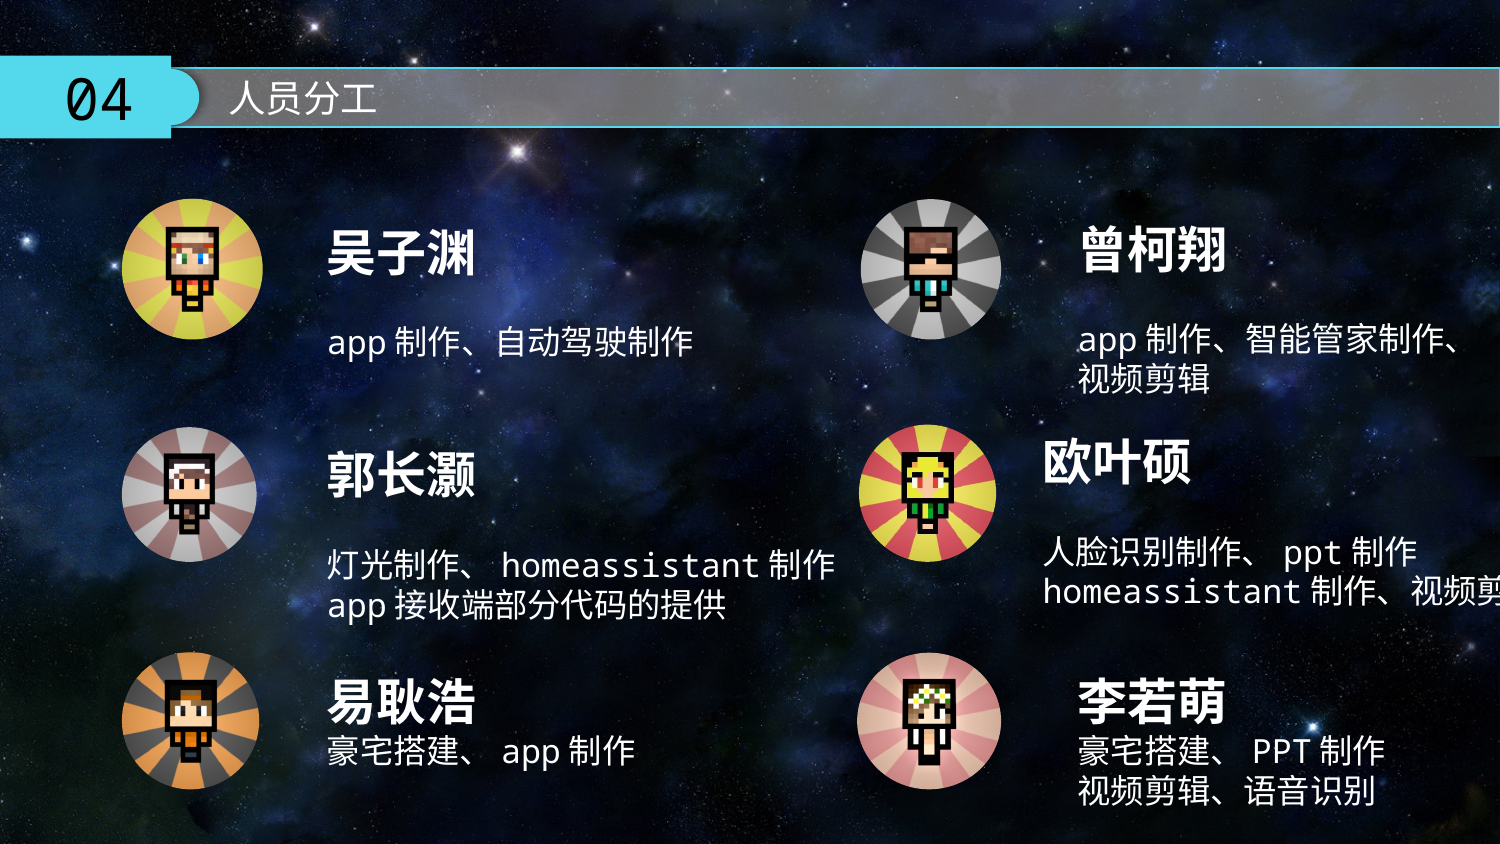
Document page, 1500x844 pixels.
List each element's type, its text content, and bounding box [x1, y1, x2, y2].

text_box 04 [0, 53, 202, 141]
text_box [193, 66, 1500, 129]
picture [0, 129, 1500, 844]
text_box 人员分工 [213, 67, 394, 128]
text_box 曾柯翔 app制作、智能管家制作、 视频剪辑 [1062, 211, 1500, 406]
text_box 欧叶硕 人脸识别制作、ppt制作 homeassistant制作、视频剪辑 [1027, 423, 1500, 618]
text_box 易耿浩 豪宅搭建、app制作 [312, 662, 851, 778]
text_box 吴子渊 app制作、自动驾驶制作 [312, 213, 861, 409]
picture [0, 0, 1500, 66]
text_box 郭长灏 灯光制作、homeassistant制作 app接收端部分代码的提供 [312, 436, 861, 631]
text_box 李若萌 豪宅搭建、PPT制作 视频剪辑、语音识别 [1062, 663, 1500, 818]
